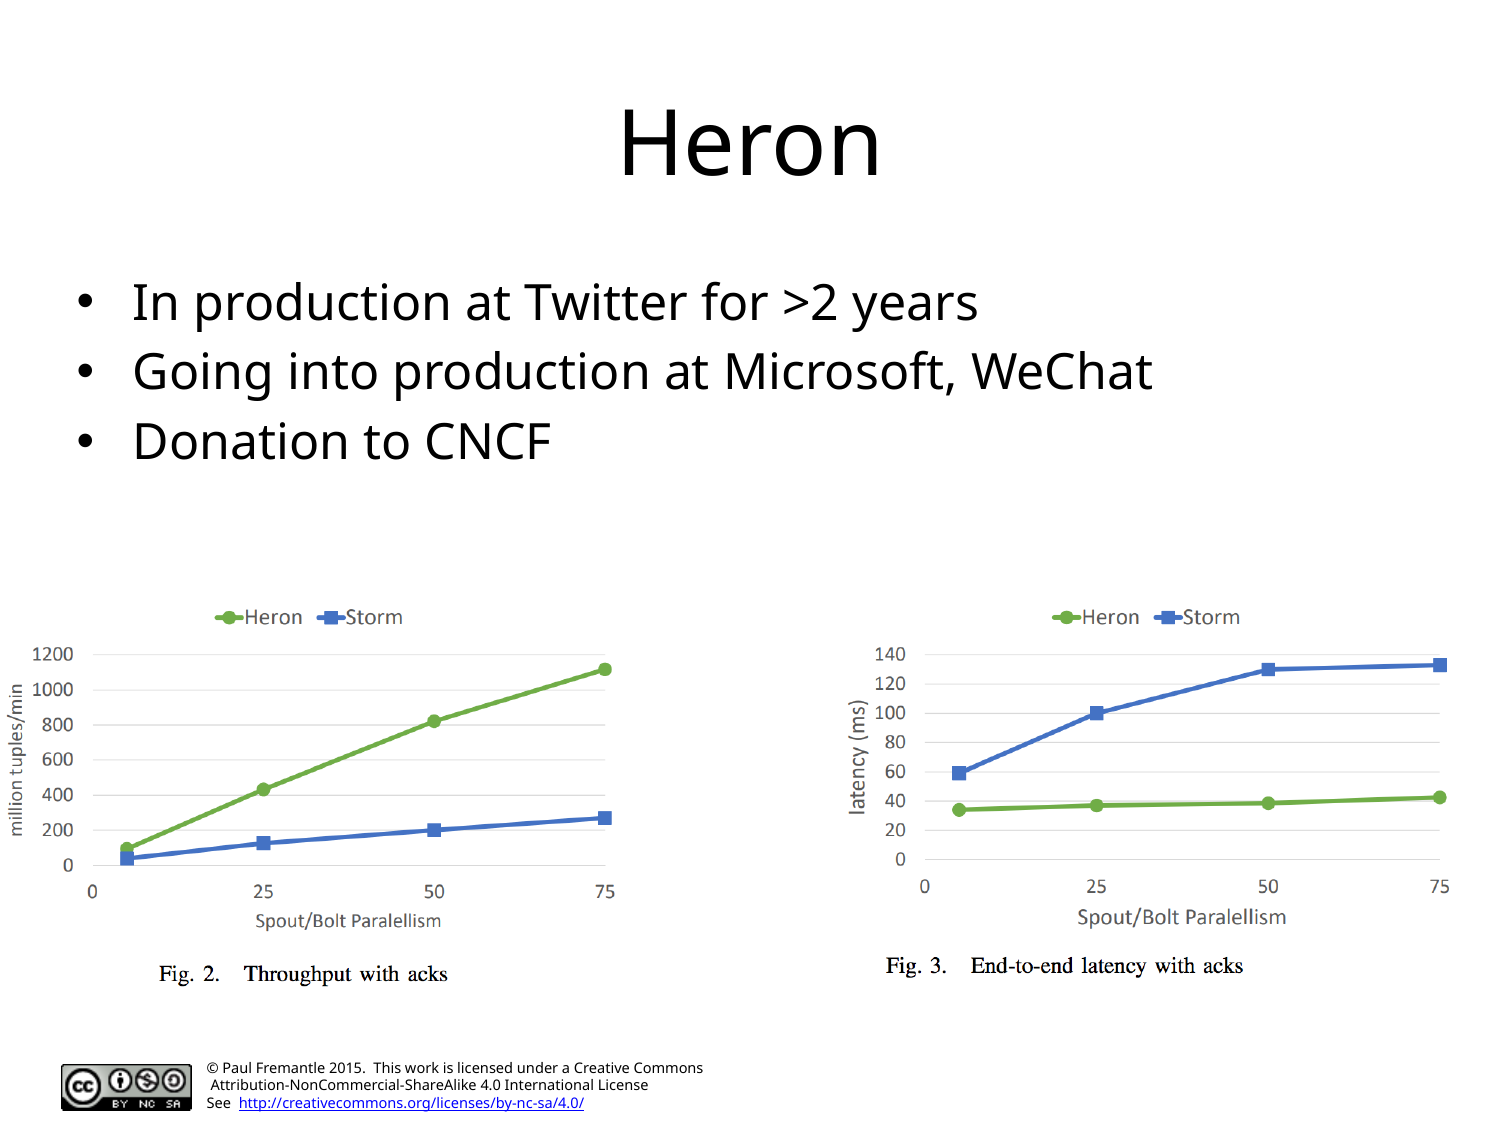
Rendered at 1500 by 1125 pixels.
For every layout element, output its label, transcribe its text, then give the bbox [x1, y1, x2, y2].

list In production at Twitter for >2 years Going into production at Microsoft, WeChat Donation to CNCF [61, 262, 1412, 528]
title Heron [75, 45, 1425, 233]
picture [0, 530, 1500, 1006]
picture [61, 1064, 192, 1111]
